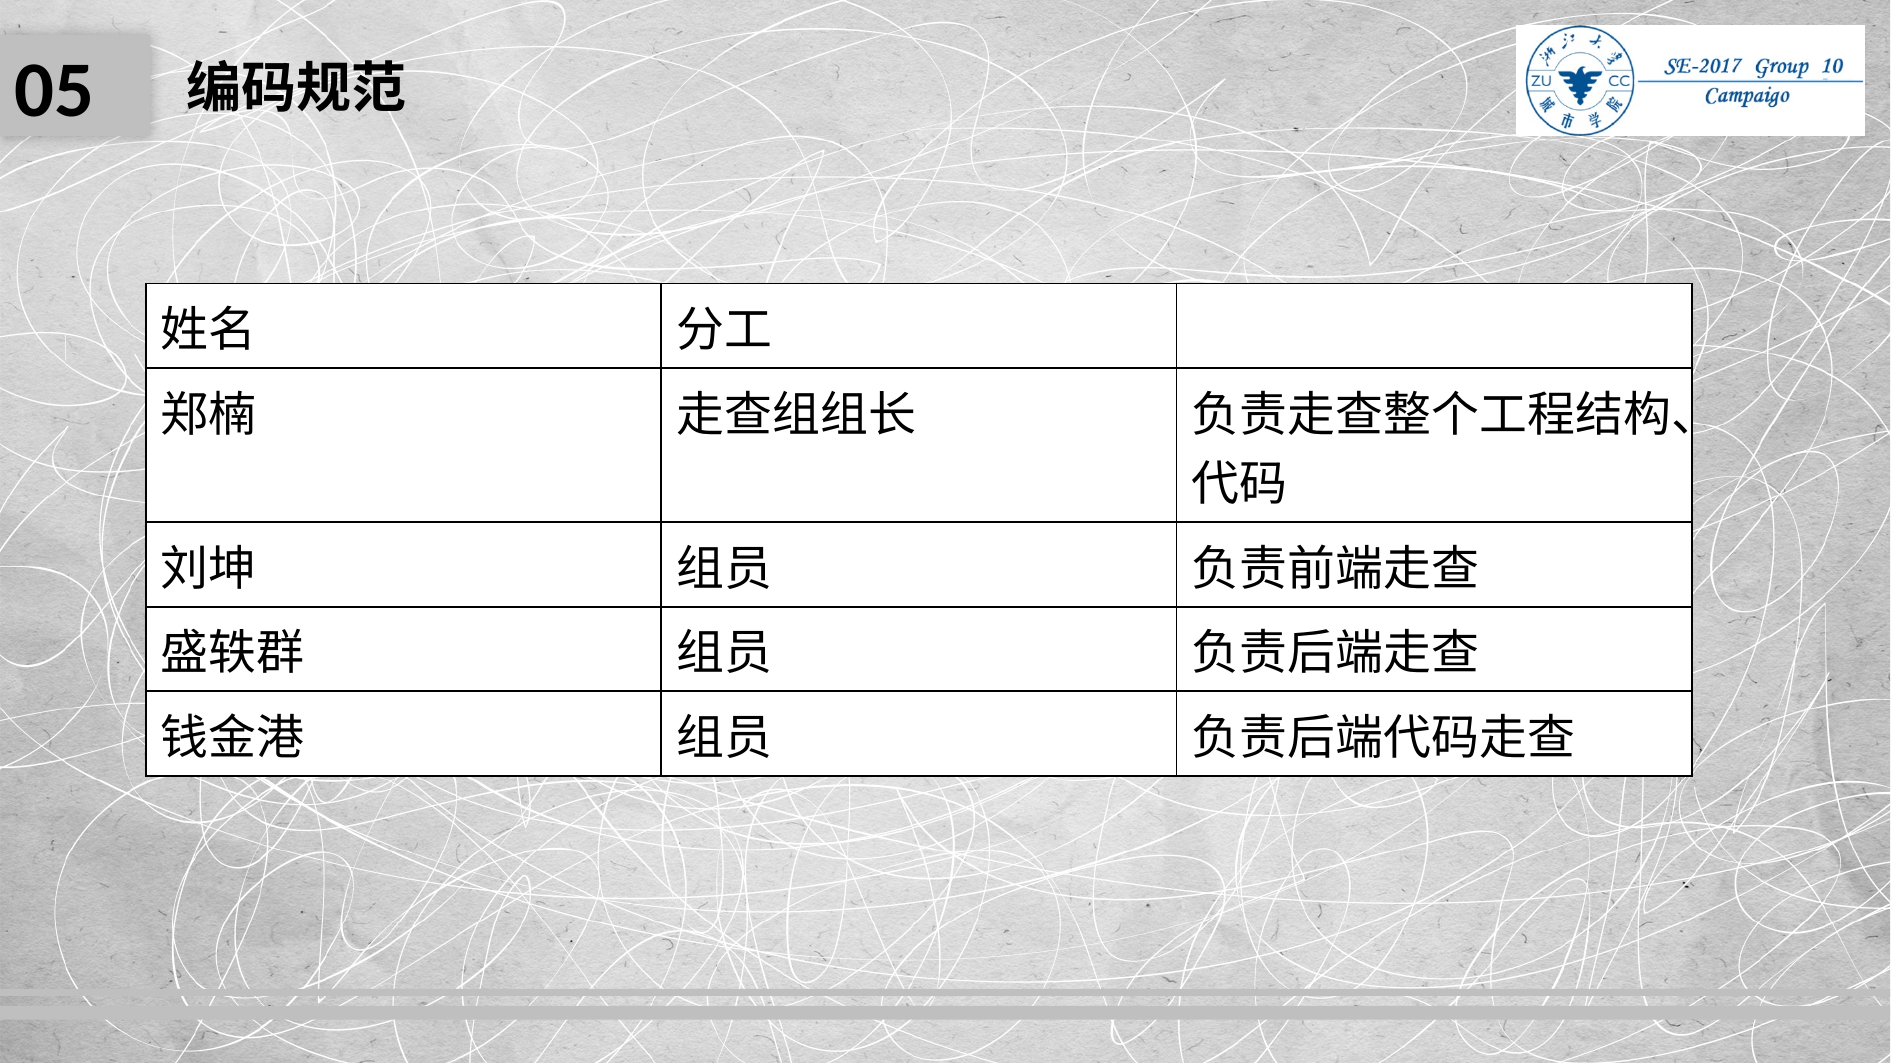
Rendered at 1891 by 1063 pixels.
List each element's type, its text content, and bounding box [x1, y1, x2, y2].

table_cell 郑楠 [147, 369, 660, 521]
list 编码规范 [172, 34, 1170, 136]
table_cell 组员 [662, 608, 1176, 690]
table_cell 组员 [662, 692, 1176, 775]
table_cell 负责前端走查 [1177, 523, 1691, 606]
table_cell 负责走查整个工程结构、代码 [1177, 369, 1691, 521]
table_cell 走查组组长 [662, 369, 1176, 521]
table_header 分工 [662, 284, 1176, 367]
picture [0, 1020, 1891, 1063]
table_cell 负责后端代码走查 [1177, 692, 1691, 775]
picture [0, 0, 1891, 988]
picture [0, 996, 1891, 1005]
table_cell 刘坤 [147, 523, 660, 606]
table_cell 钱金港 [147, 692, 660, 775]
table_cell 组员 [662, 523, 1176, 606]
table_header 姓名 [147, 284, 660, 367]
table_cell 负责后端走查 [1177, 608, 1691, 690]
list 05 [0, 34, 151, 136]
table_cell 盛轶群 [147, 608, 660, 690]
table_header [1177, 284, 1691, 367]
